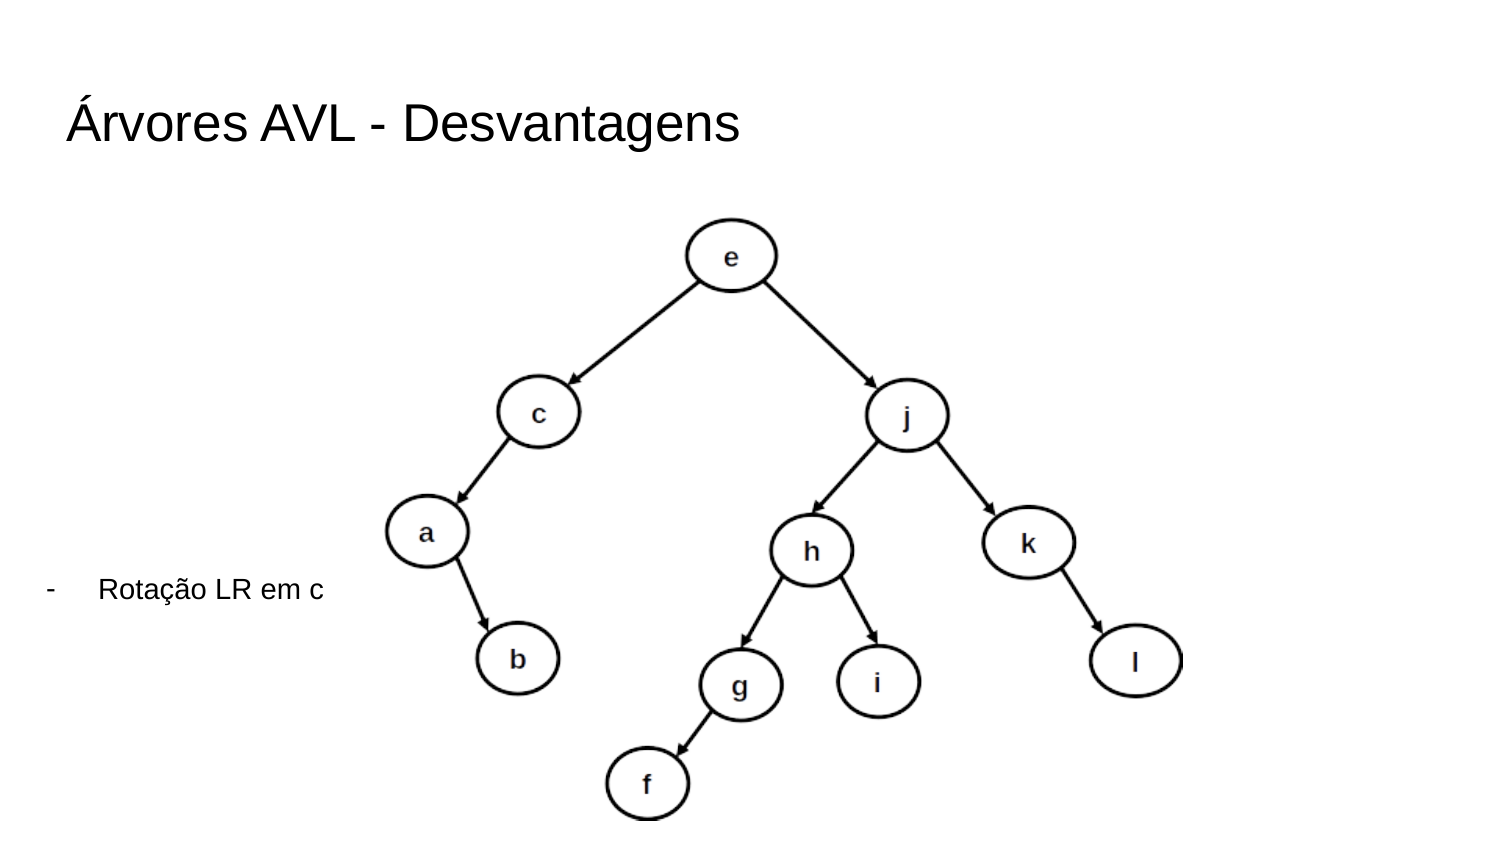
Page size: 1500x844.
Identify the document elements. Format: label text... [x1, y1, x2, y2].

text_box Rotação LR em c [8, 555, 379, 621]
title Árvores AVL - Desvantagens [51, 72, 1449, 167]
picture [384, 216, 1184, 821]
